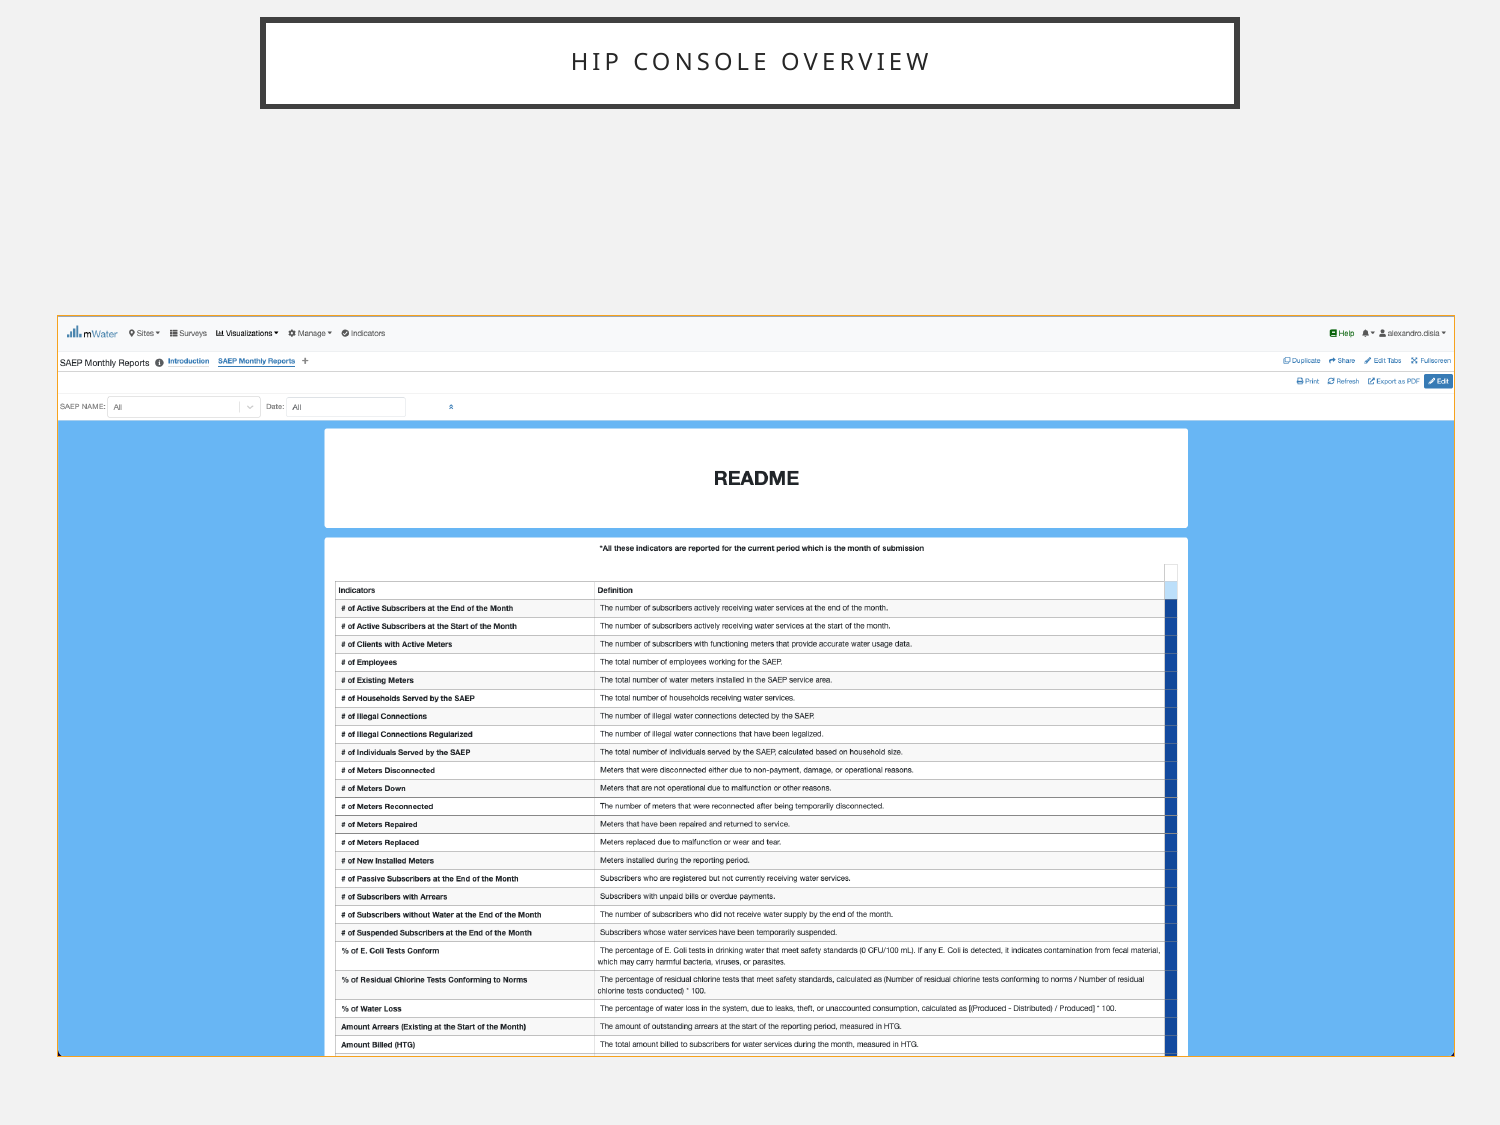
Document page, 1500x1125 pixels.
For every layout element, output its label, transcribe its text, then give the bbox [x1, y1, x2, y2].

title HIP Console overview [260, 17, 1240, 109]
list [57, 315, 1455, 1057]
